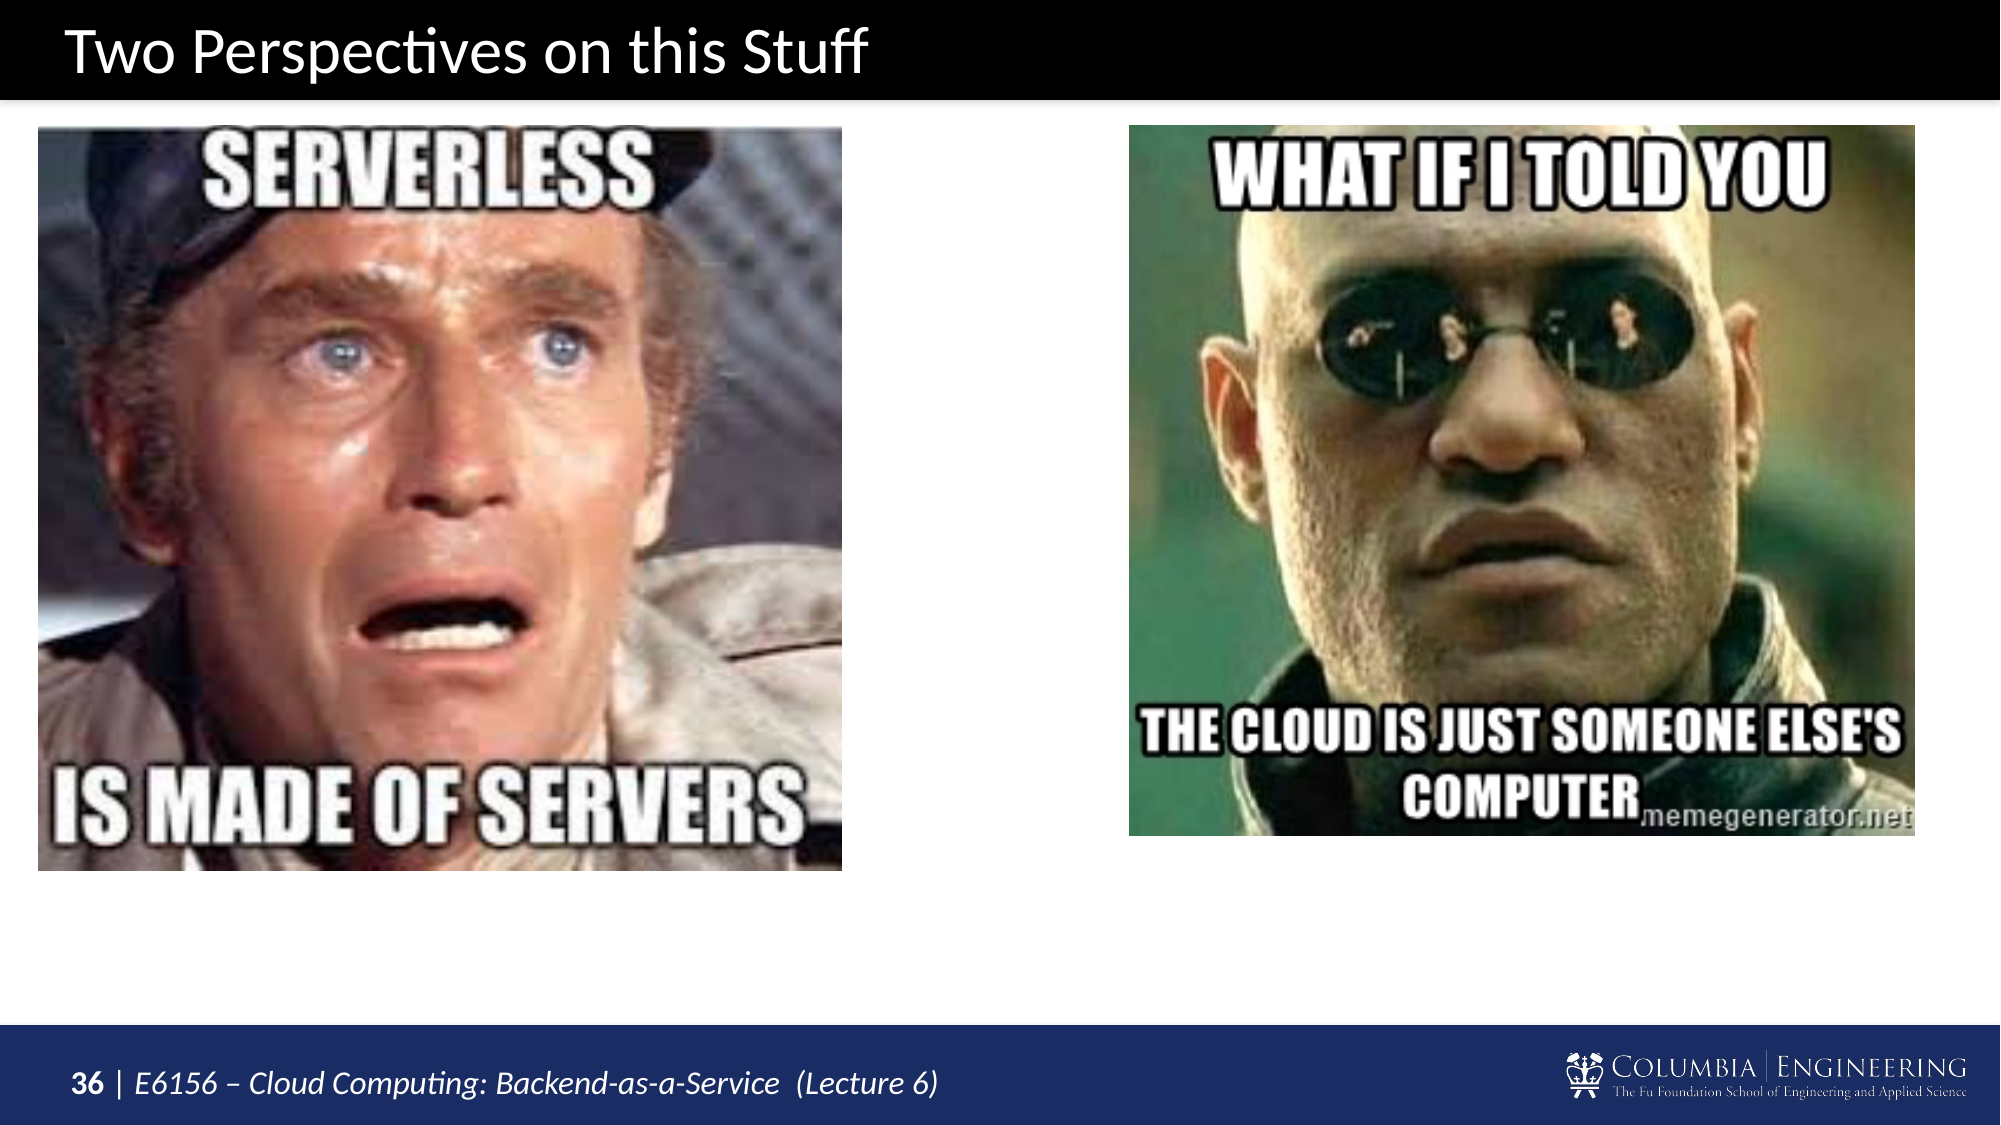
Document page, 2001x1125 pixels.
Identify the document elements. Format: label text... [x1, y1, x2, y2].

text_box 36 | E6156 – Cloud Computing: Backend-as-a-Service (Lecture 6) [55, 1027, 1540, 1109]
picture [38, 125, 842, 871]
text_box [0, 0, 2000, 100]
text_box [0, 1025, 2000, 1125]
picture [1566, 1050, 1967, 1100]
text_box Two Perspectives on this Stuff [49, 0, 1540, 95]
picture [1129, 125, 1915, 836]
